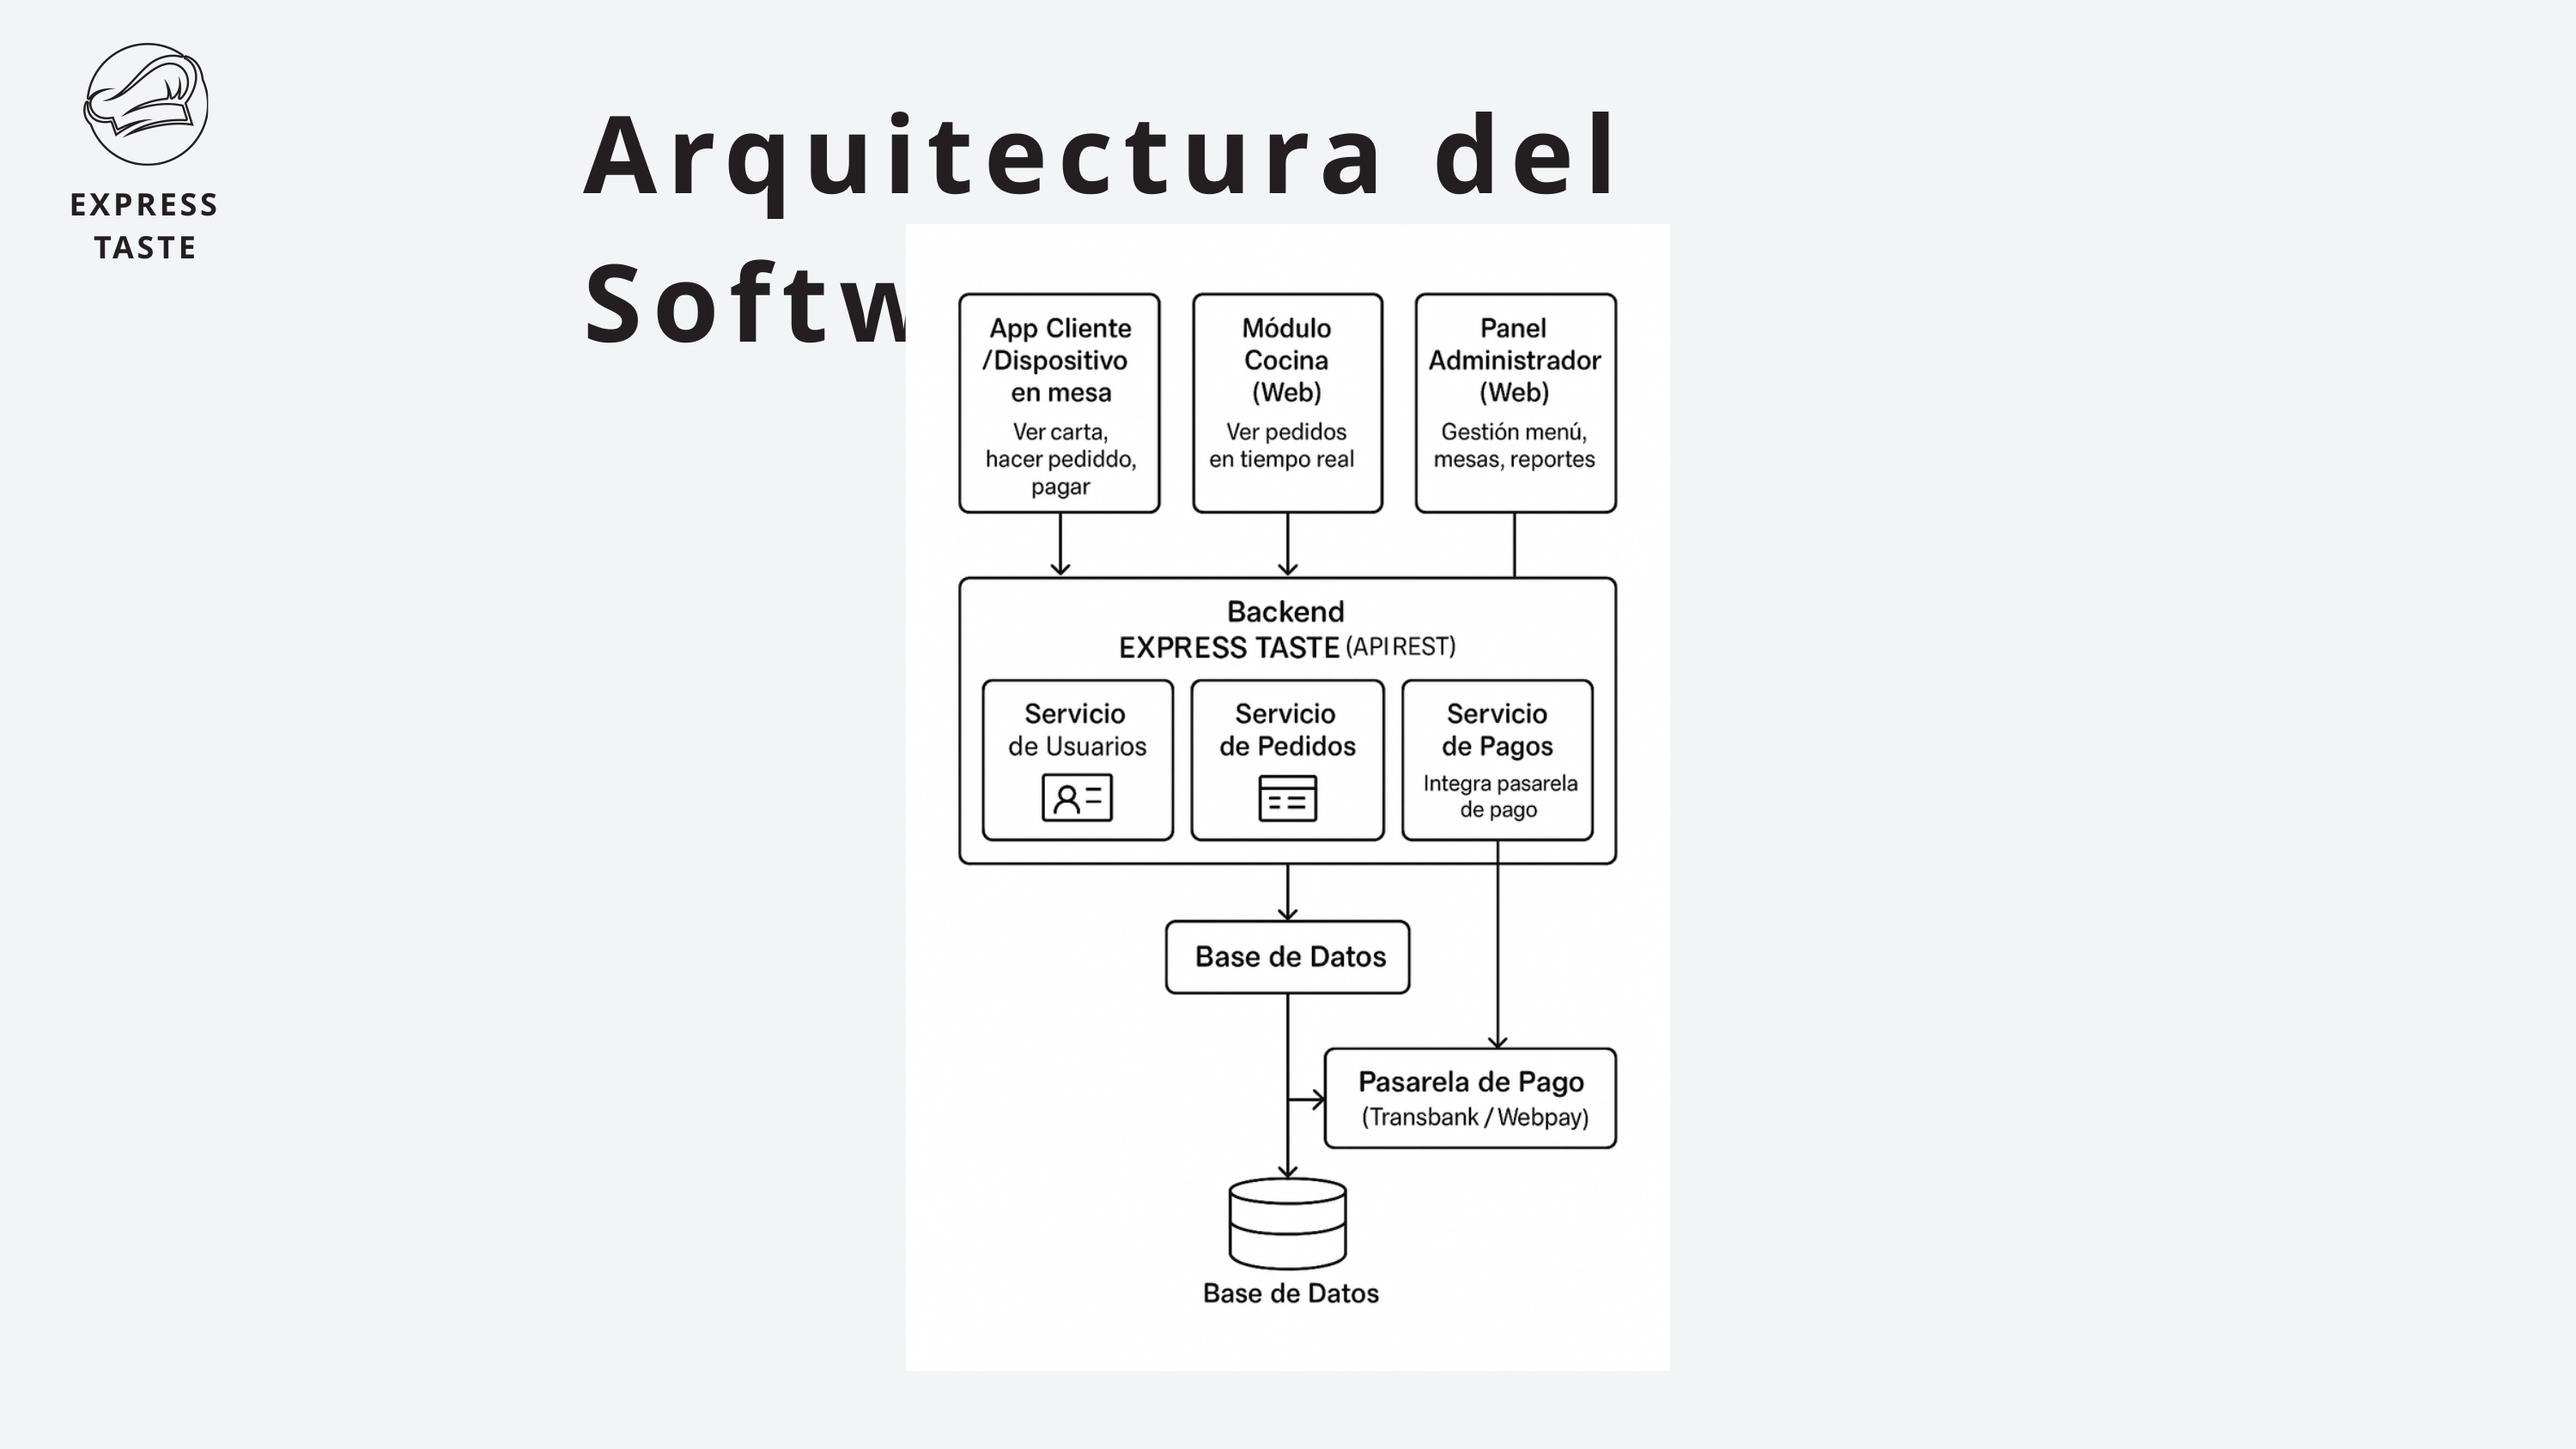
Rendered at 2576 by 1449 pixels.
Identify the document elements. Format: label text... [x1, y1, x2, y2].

text_box [905, 224, 1671, 1371]
text_box [82, 43, 209, 166]
text_box EXPRESS TASTE [13, 179, 276, 265]
text_box Arquitectura del Software [583, 67, 1993, 364]
